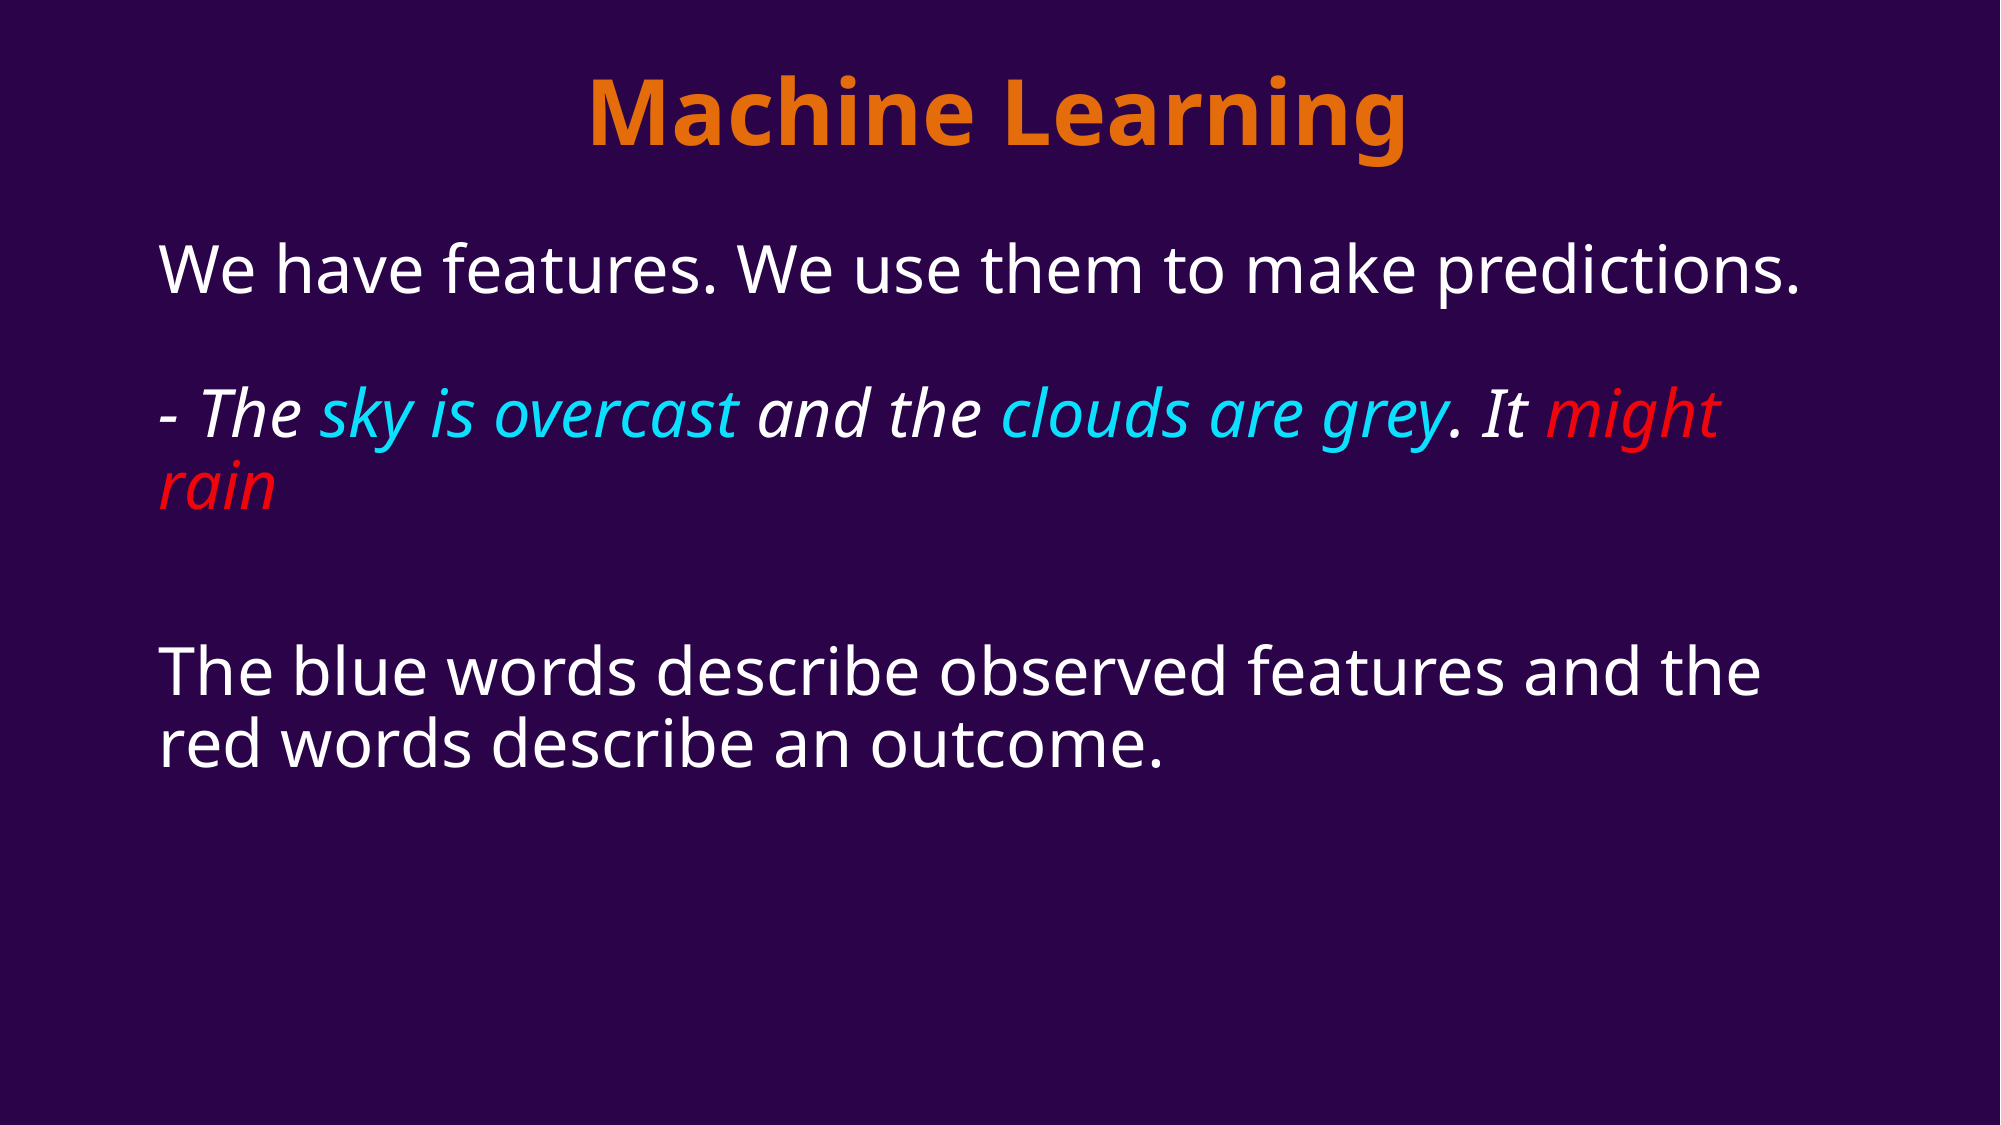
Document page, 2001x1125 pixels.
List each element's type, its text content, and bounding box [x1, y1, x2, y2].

list We have features. We use them to make predictions. - The sky is overcast and the clouds are grey. It might rain The blue words describe observed features and the red words describe an outcome. [144, 228, 1856, 955]
title Machine Learning [98, 58, 1899, 247]
